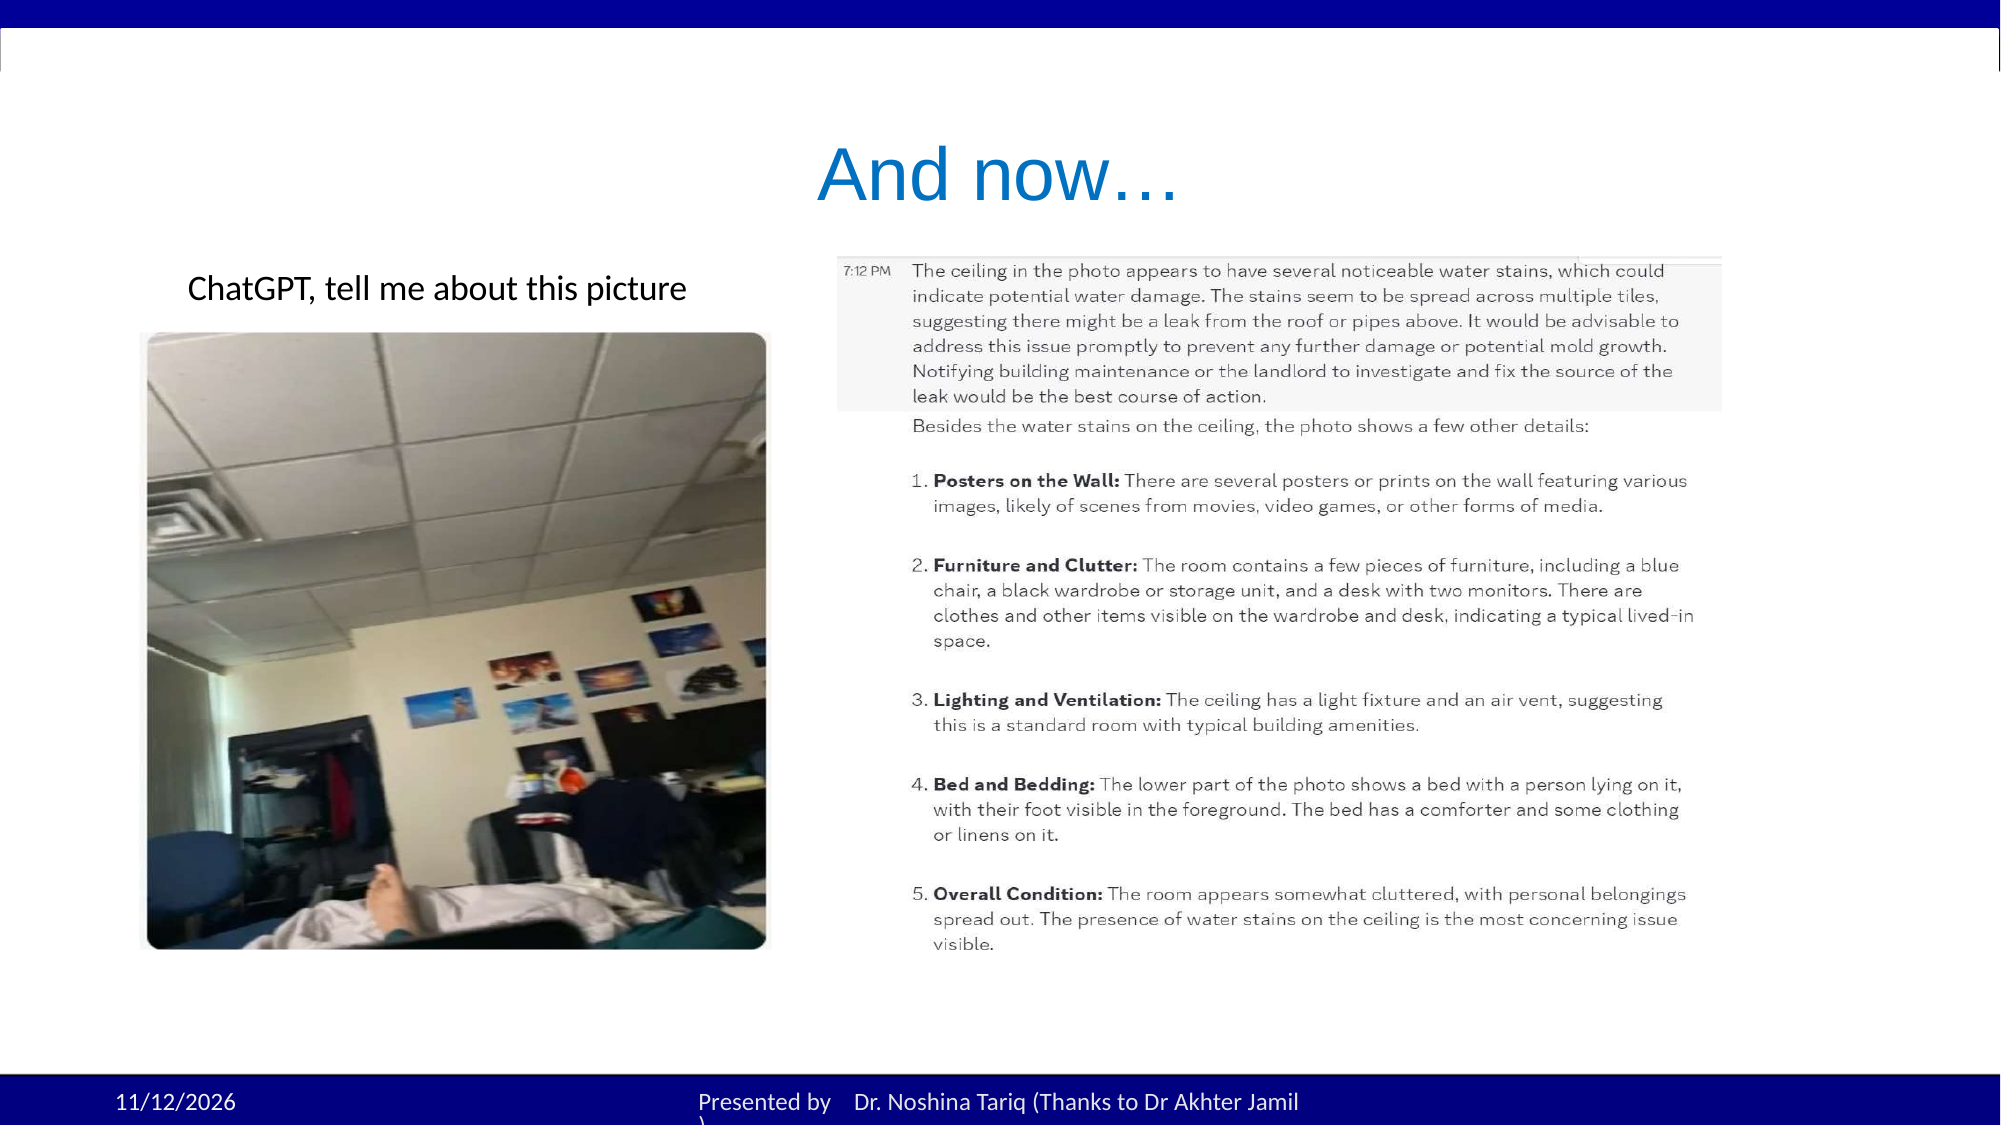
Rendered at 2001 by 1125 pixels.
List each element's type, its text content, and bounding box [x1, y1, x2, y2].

text_box ChatGPT, tell me about this picture [186, 262, 724, 308]
footer Presented by Dr. Noshina Tariq (Thanks to Dr Akhter Jamil) [683, 1062, 1317, 1125]
slide_number 19-Aug-25 [99, 1062, 567, 1125]
picture [0, 0, 2001, 1125]
title And now… [99, 73, 1900, 264]
slide_number 24 [1433, 739, 1900, 1125]
